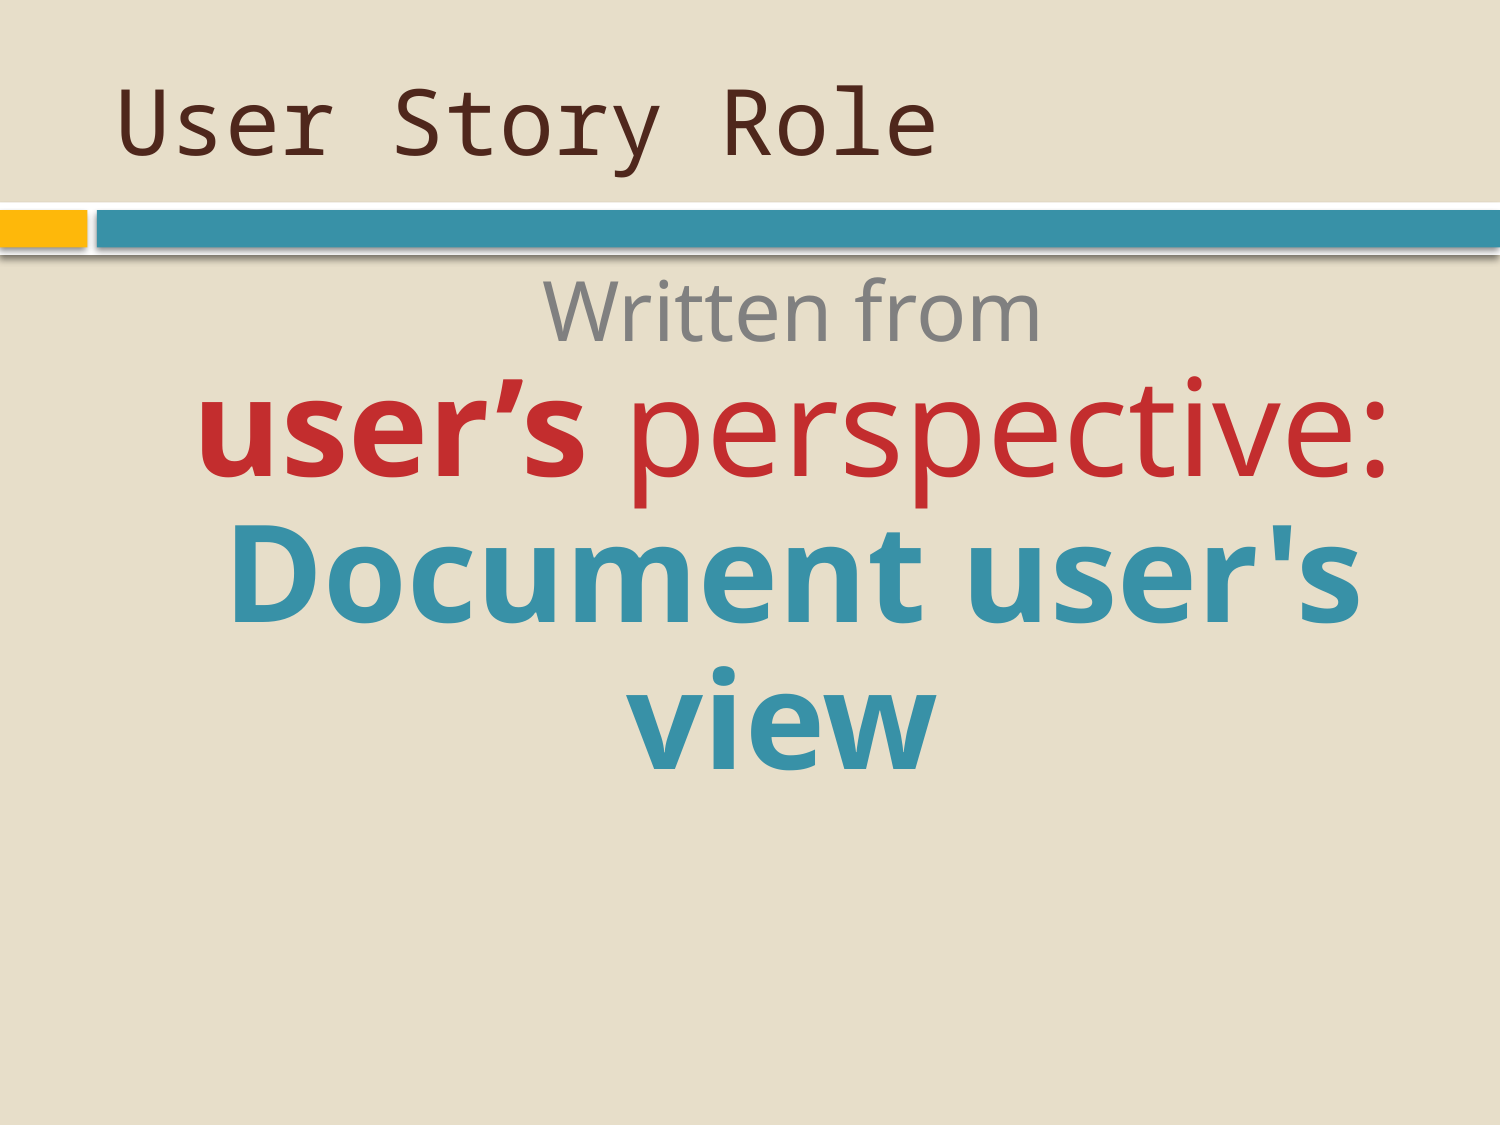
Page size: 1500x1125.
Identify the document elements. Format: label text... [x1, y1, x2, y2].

title User Story Role [100, 37, 1438, 200]
list Written from user’s perspective: Document user's view; [87, 262, 1500, 1125]
